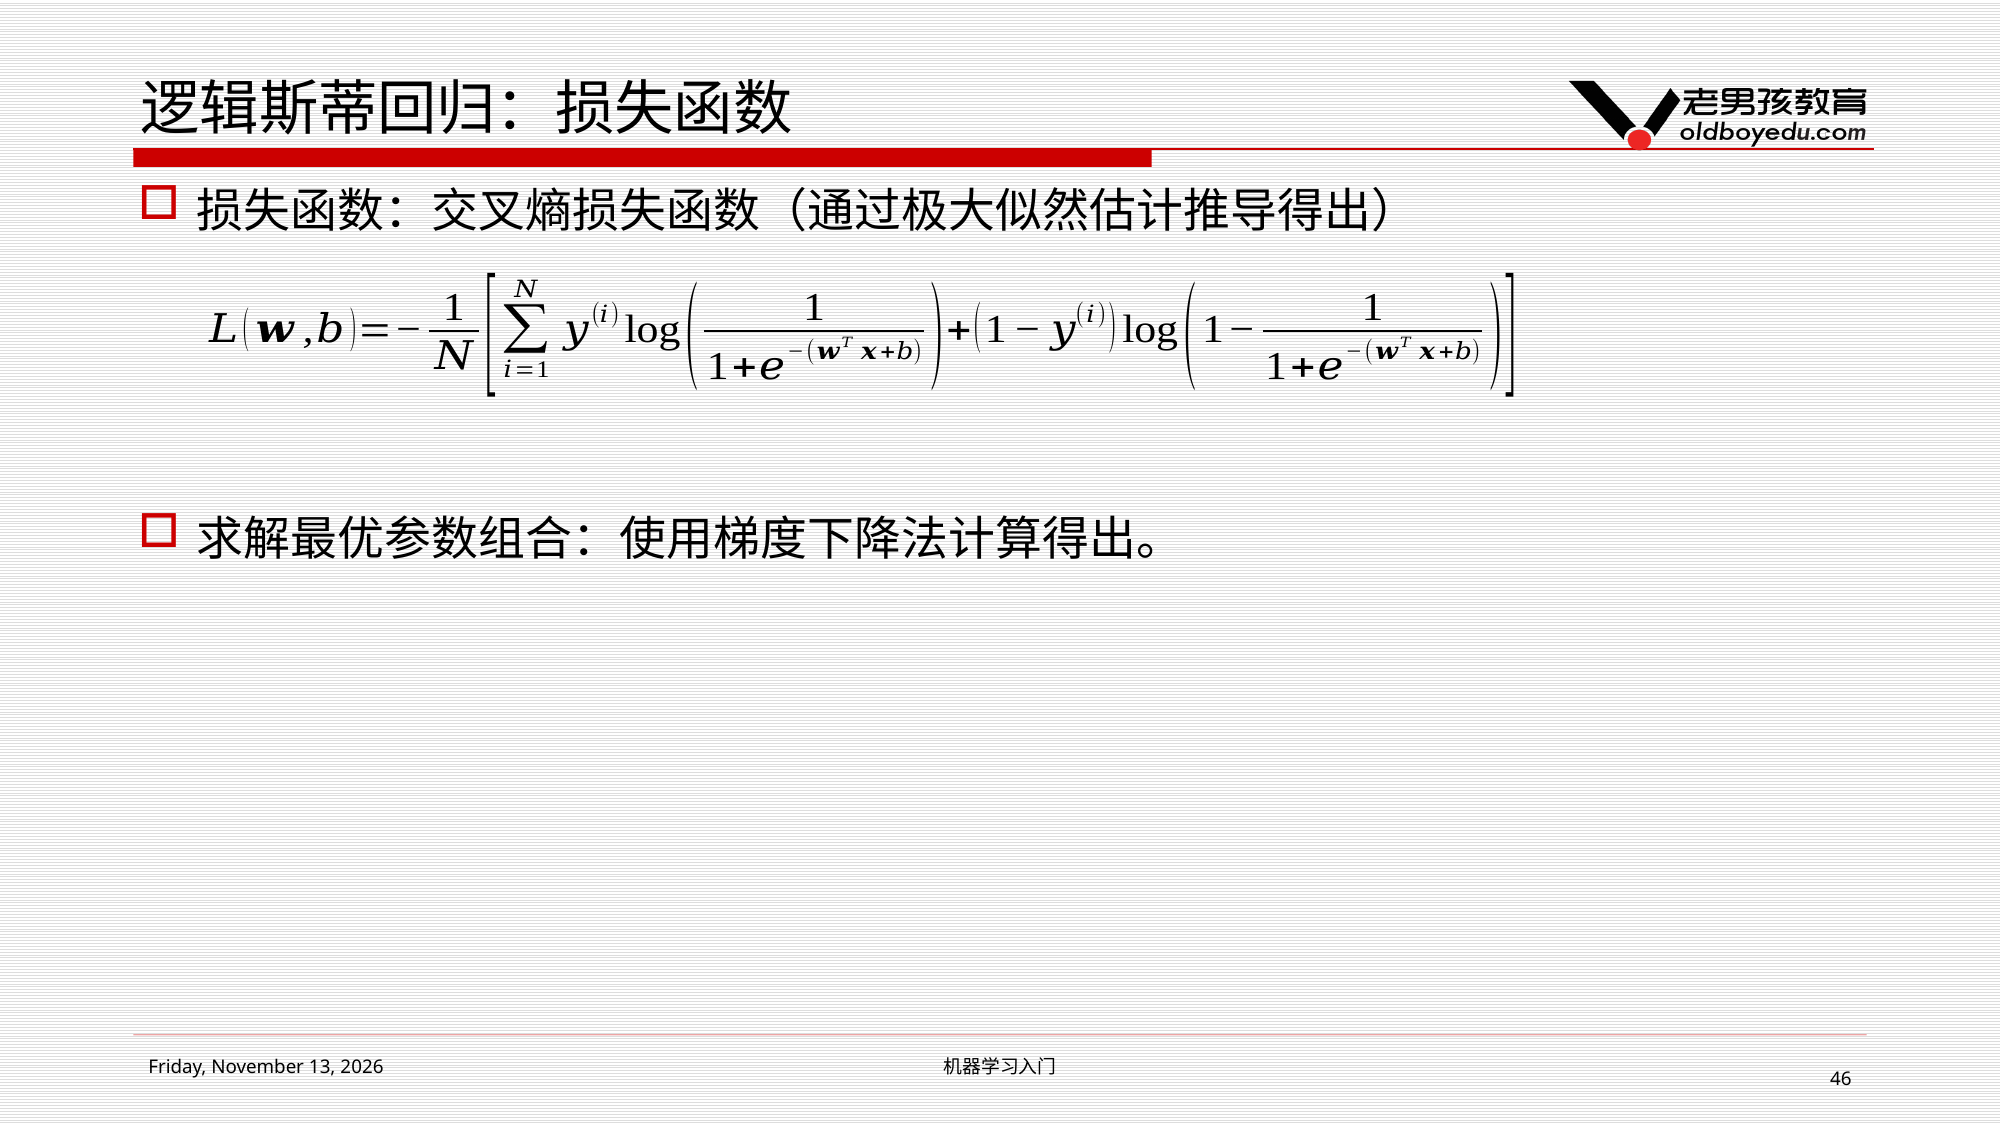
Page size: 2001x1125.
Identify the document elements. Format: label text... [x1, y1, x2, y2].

title 逻辑斯蒂回归：损失函数 [125, 50, 1876, 149]
footer 机器学习入门 [683, 1046, 1317, 1103]
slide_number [133, 1046, 567, 1103]
slide_number 46 [1433, 1058, 1867, 1103]
list 损失函数：交叉熵损失函数（通过极大似然估计推导得出） 求解最优参数组合：使用梯度下降法计算得出。 [123, 172, 1874, 988]
